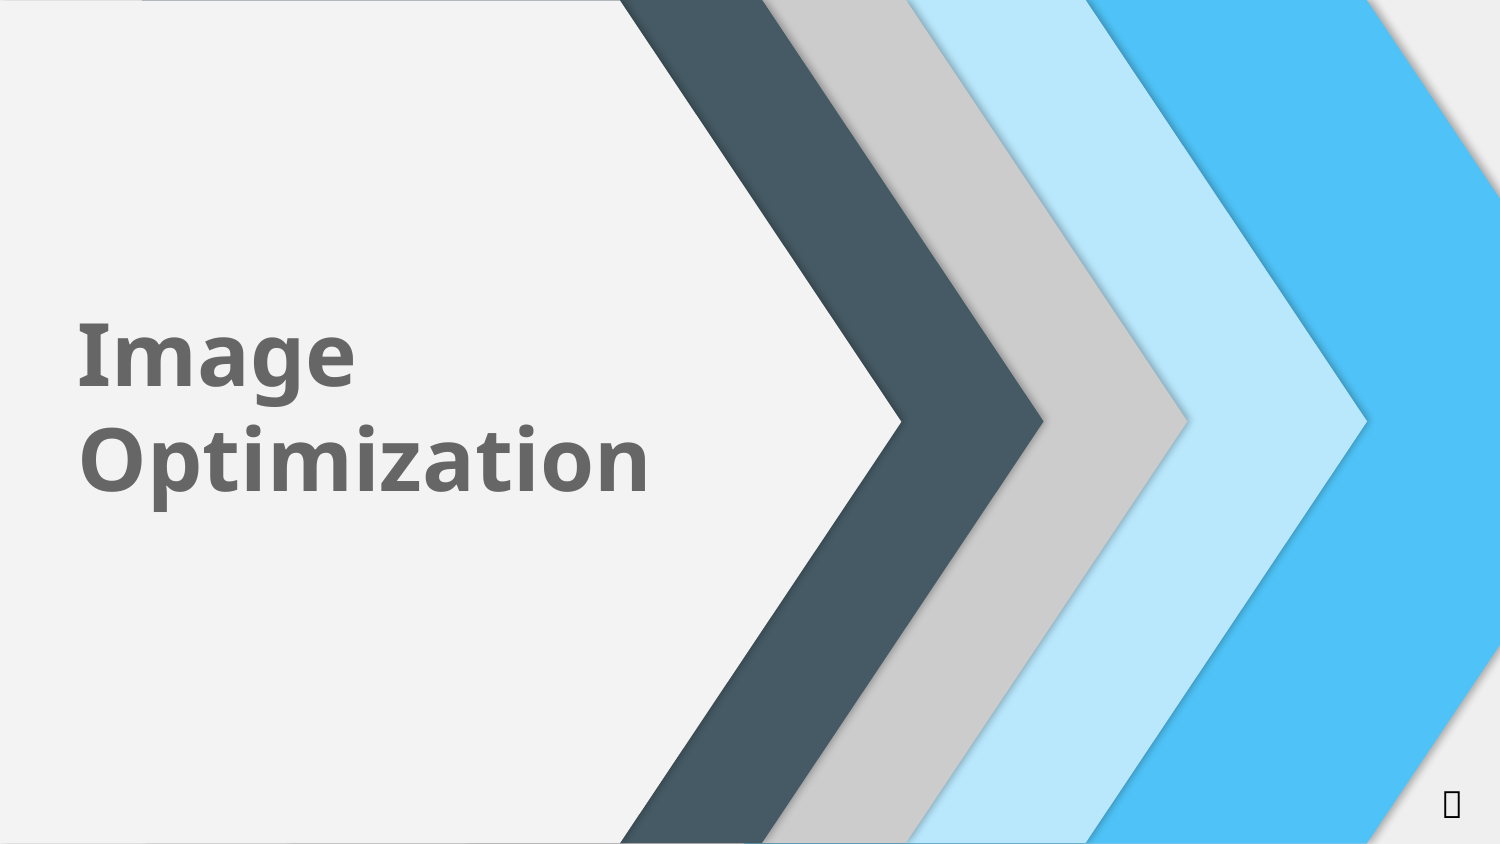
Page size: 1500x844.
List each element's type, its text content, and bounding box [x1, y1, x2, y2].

title Image Optimization [62, 296, 787, 512]
